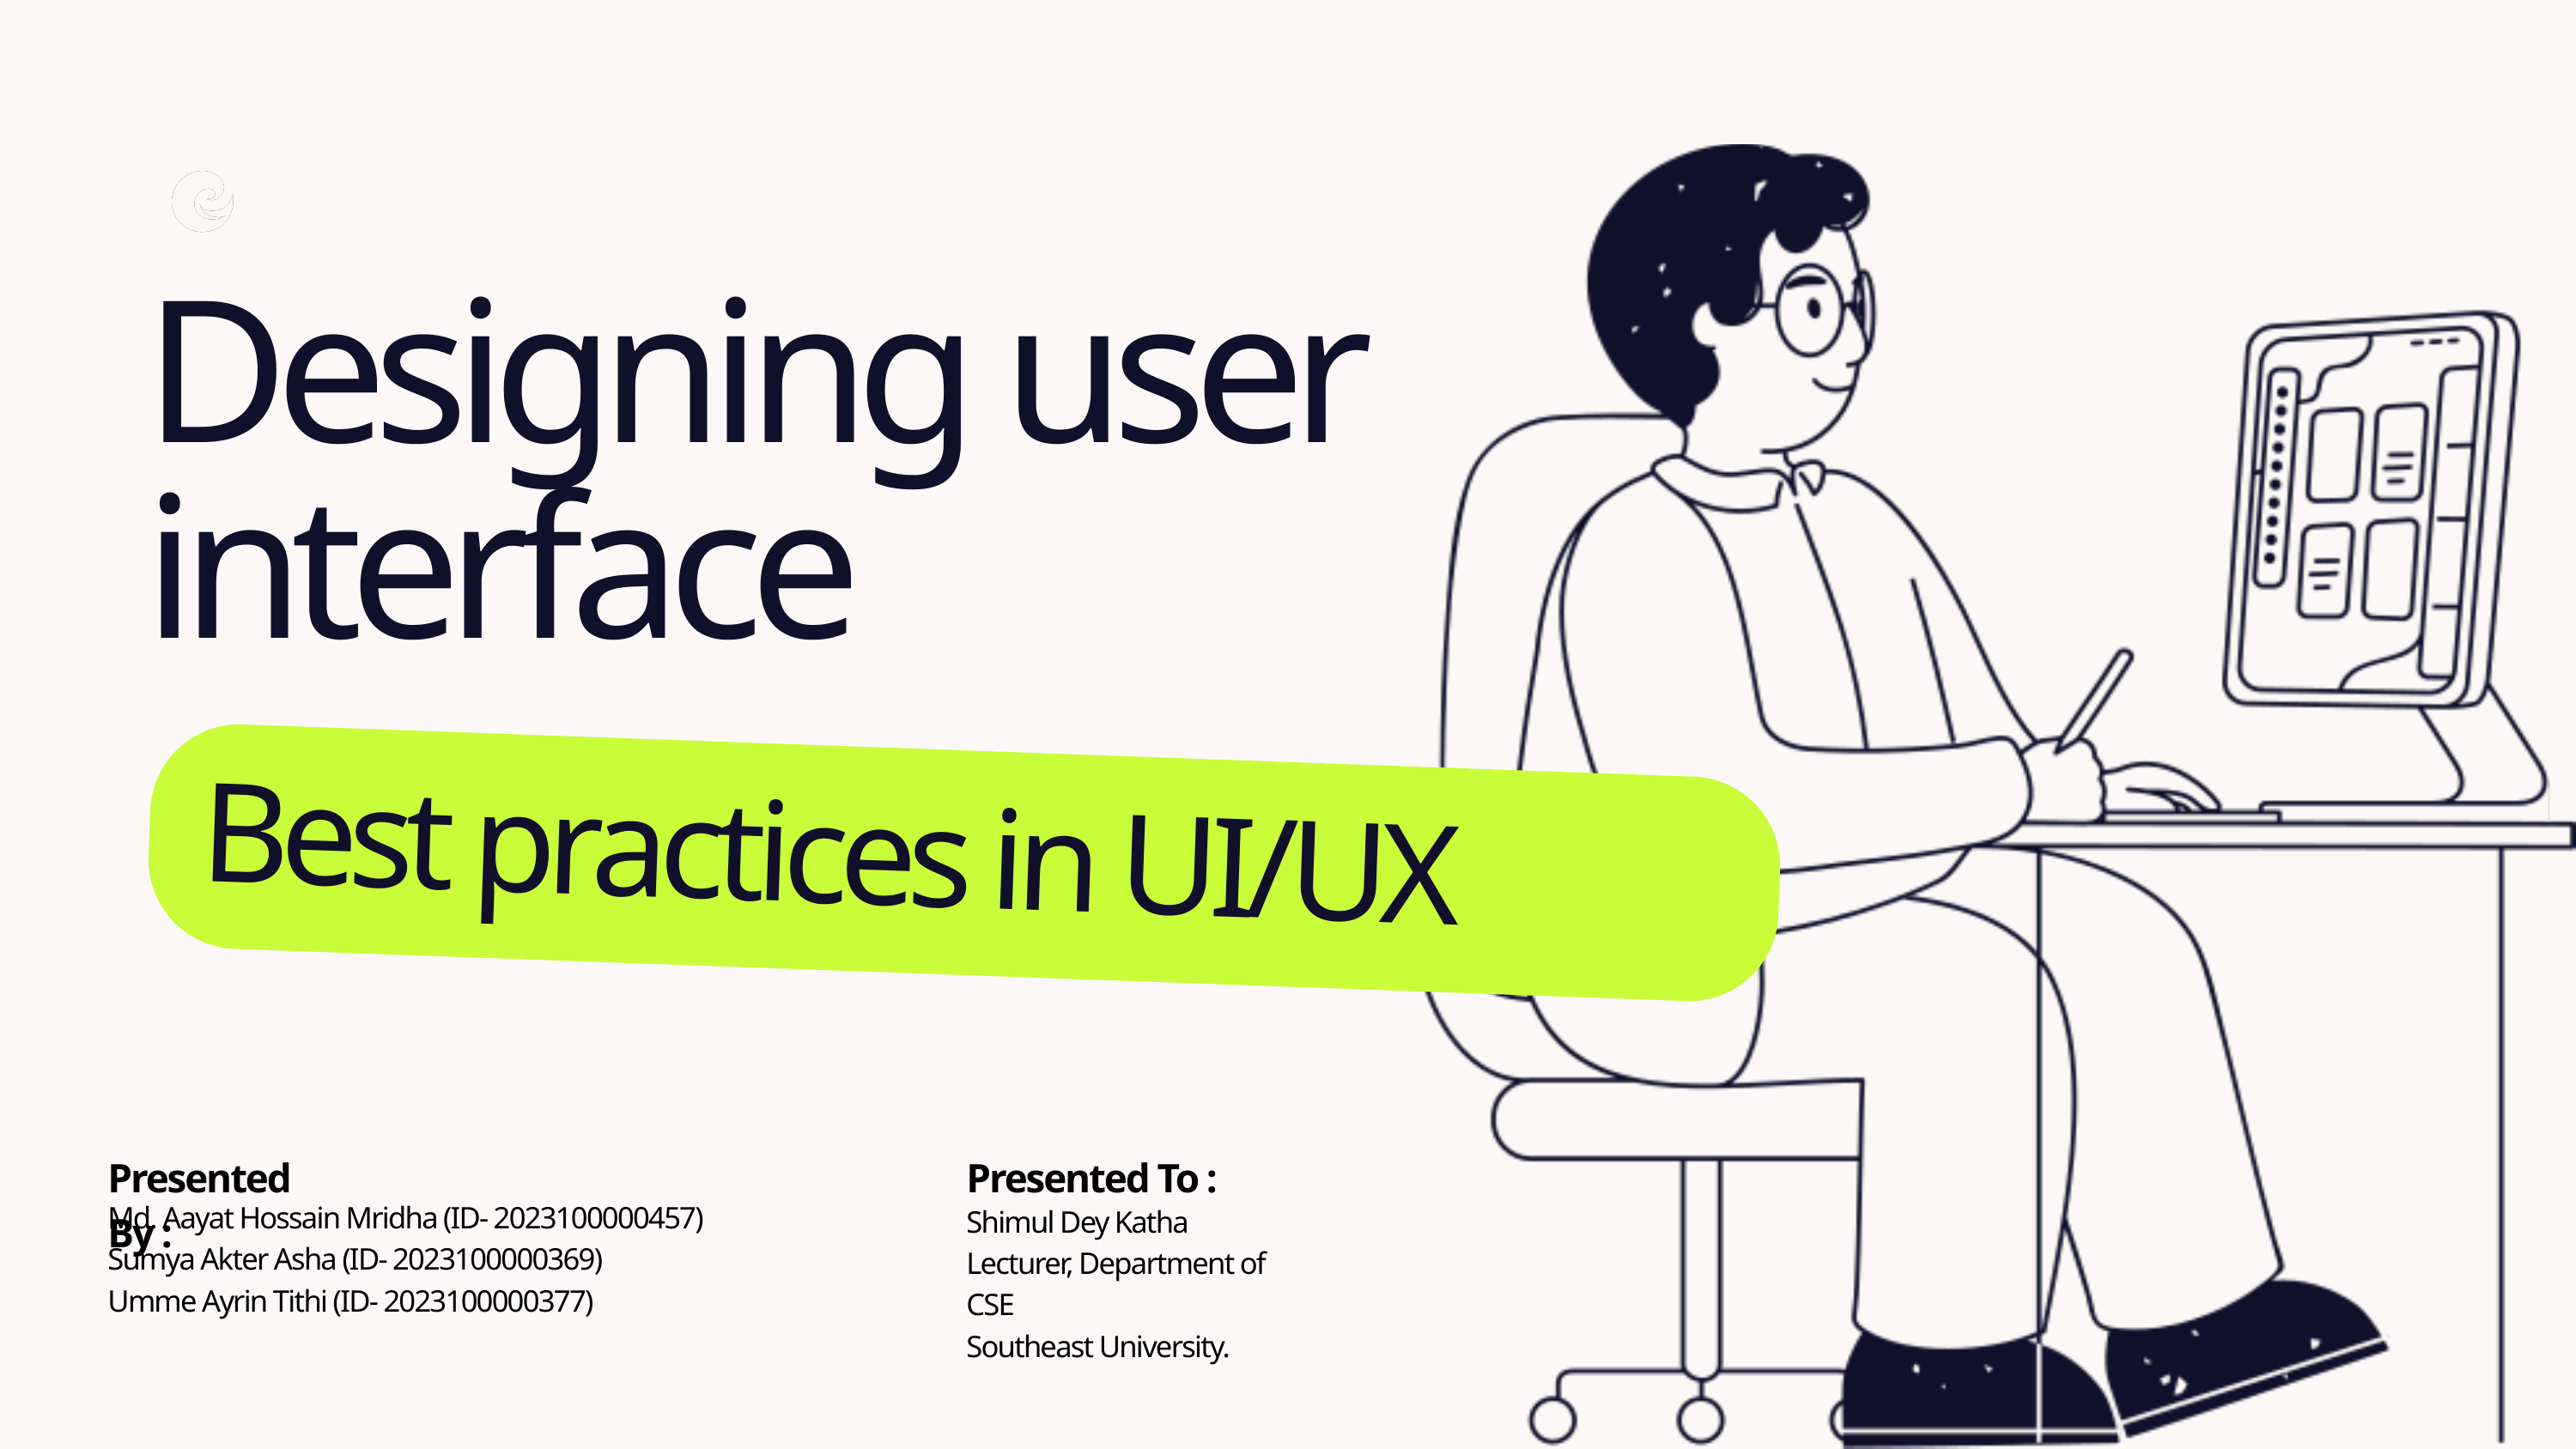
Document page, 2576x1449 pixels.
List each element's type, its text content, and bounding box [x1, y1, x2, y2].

text_box Designing user interface [144, 286, 1471, 678]
text_box Md. Aayat Hossain Mridha (ID- 2023100000457) Sumya Akter Asha (ID- 2023100000369) Umme Ayrin Tithi (ID- 2023100000377) [107, 1192, 708, 1319]
text_box Presented By : [107, 1145, 360, 1192]
text_box Best practices in UI/UX [148, 724, 1781, 1002]
text_box [1416, 144, 2576, 1449]
text_box [169, 170, 234, 233]
text_box Shimul Dey Katha Lecturer, Department of CSE Southeast University. [966, 1197, 1309, 1364]
text_box Presented To : [966, 1145, 1236, 1197]
